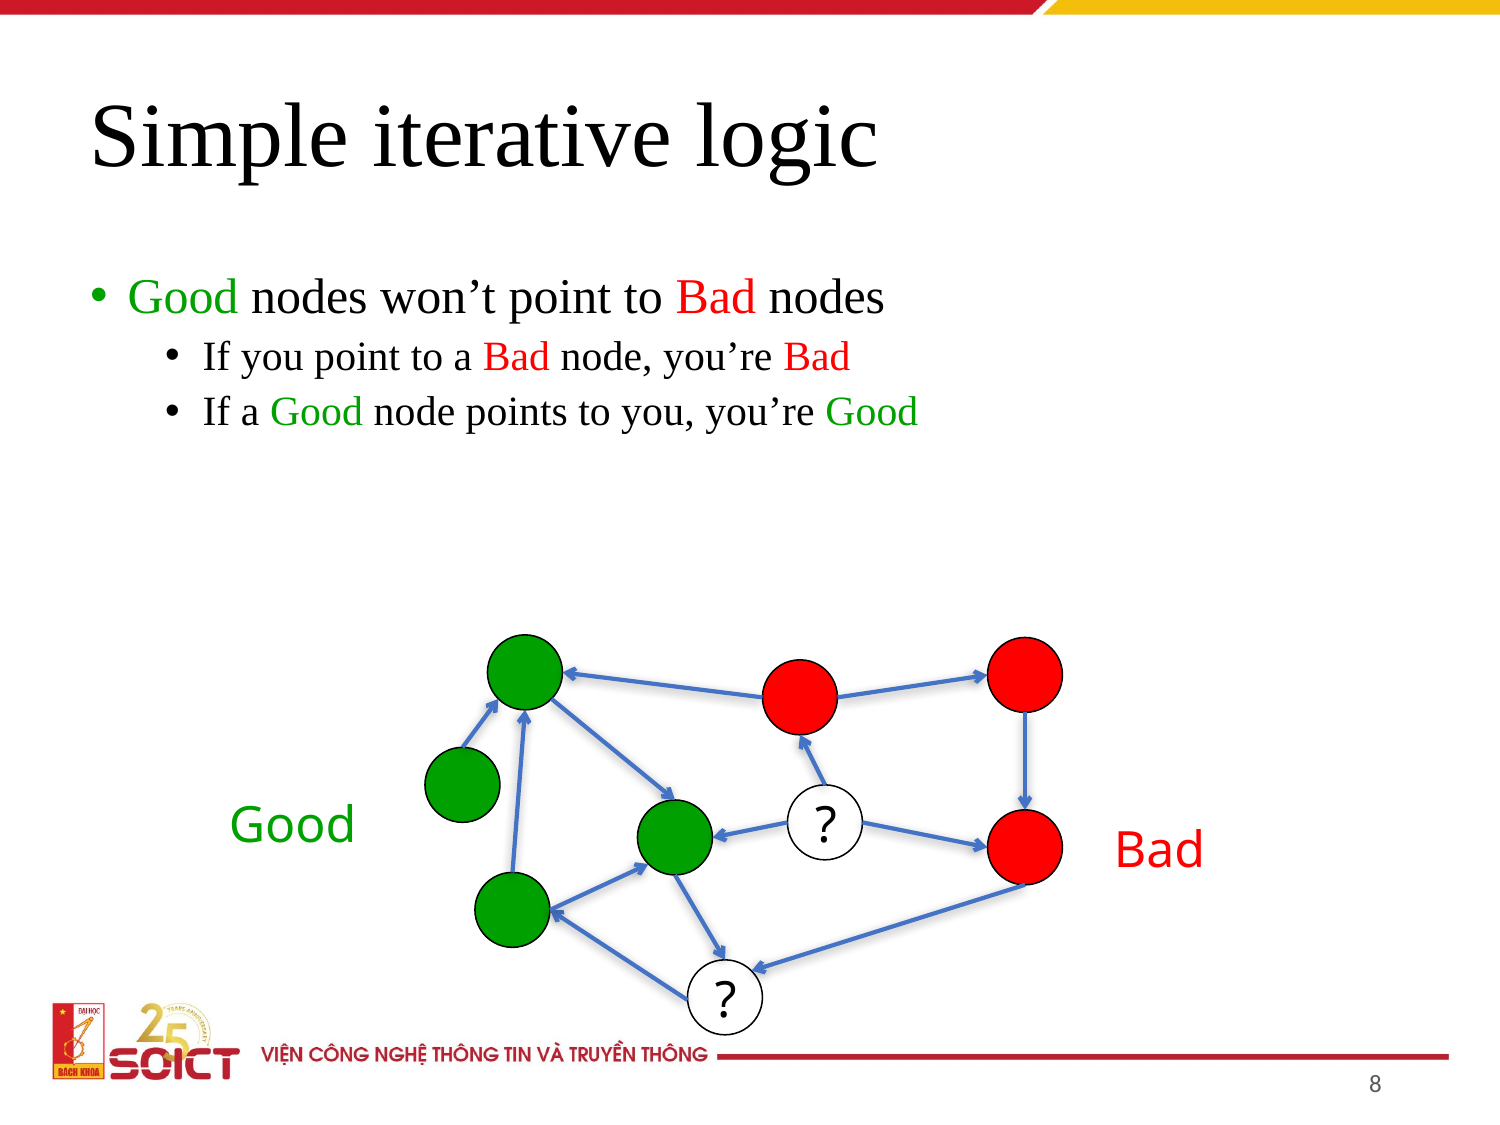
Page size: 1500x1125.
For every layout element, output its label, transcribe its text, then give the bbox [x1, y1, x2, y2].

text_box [212, 634, 1219, 1035]
slide_number 8 [1209, 1075, 1397, 1112]
picture [0, 0, 1500, 1125]
title Simple iterative logic [74, 44, 1425, 233]
list Good nodes won’t point to Bad nodes If you point to a Bad node, you’re Bad If a Good node points to you, you’re Good [75, 262, 1425, 1075]
